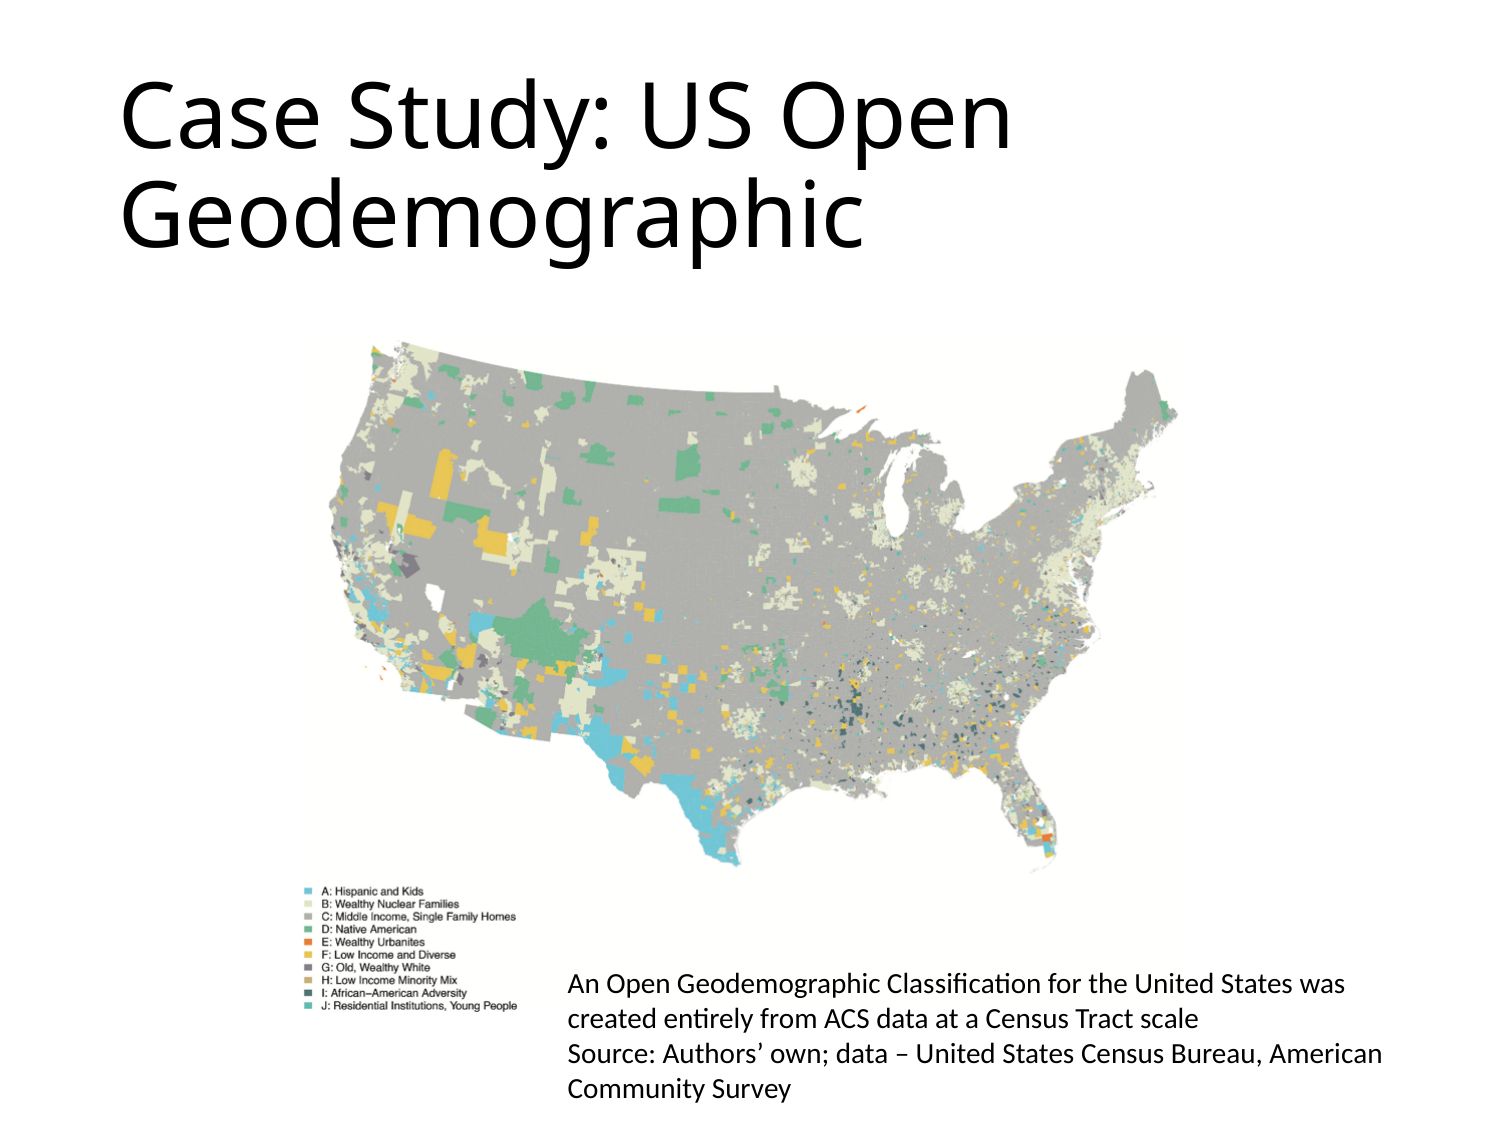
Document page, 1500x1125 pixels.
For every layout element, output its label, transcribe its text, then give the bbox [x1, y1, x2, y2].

text_box An Open Geodemographic Classification for the United States was created entirely from ACS data at a Census Tract scale Source: Authors’ own; data – United States Census Bureau, American Community Survey [552, 957, 1422, 1112]
title Case Study: US Open Geodemographic [103, 59, 1397, 278]
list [281, 299, 1188, 1014]
